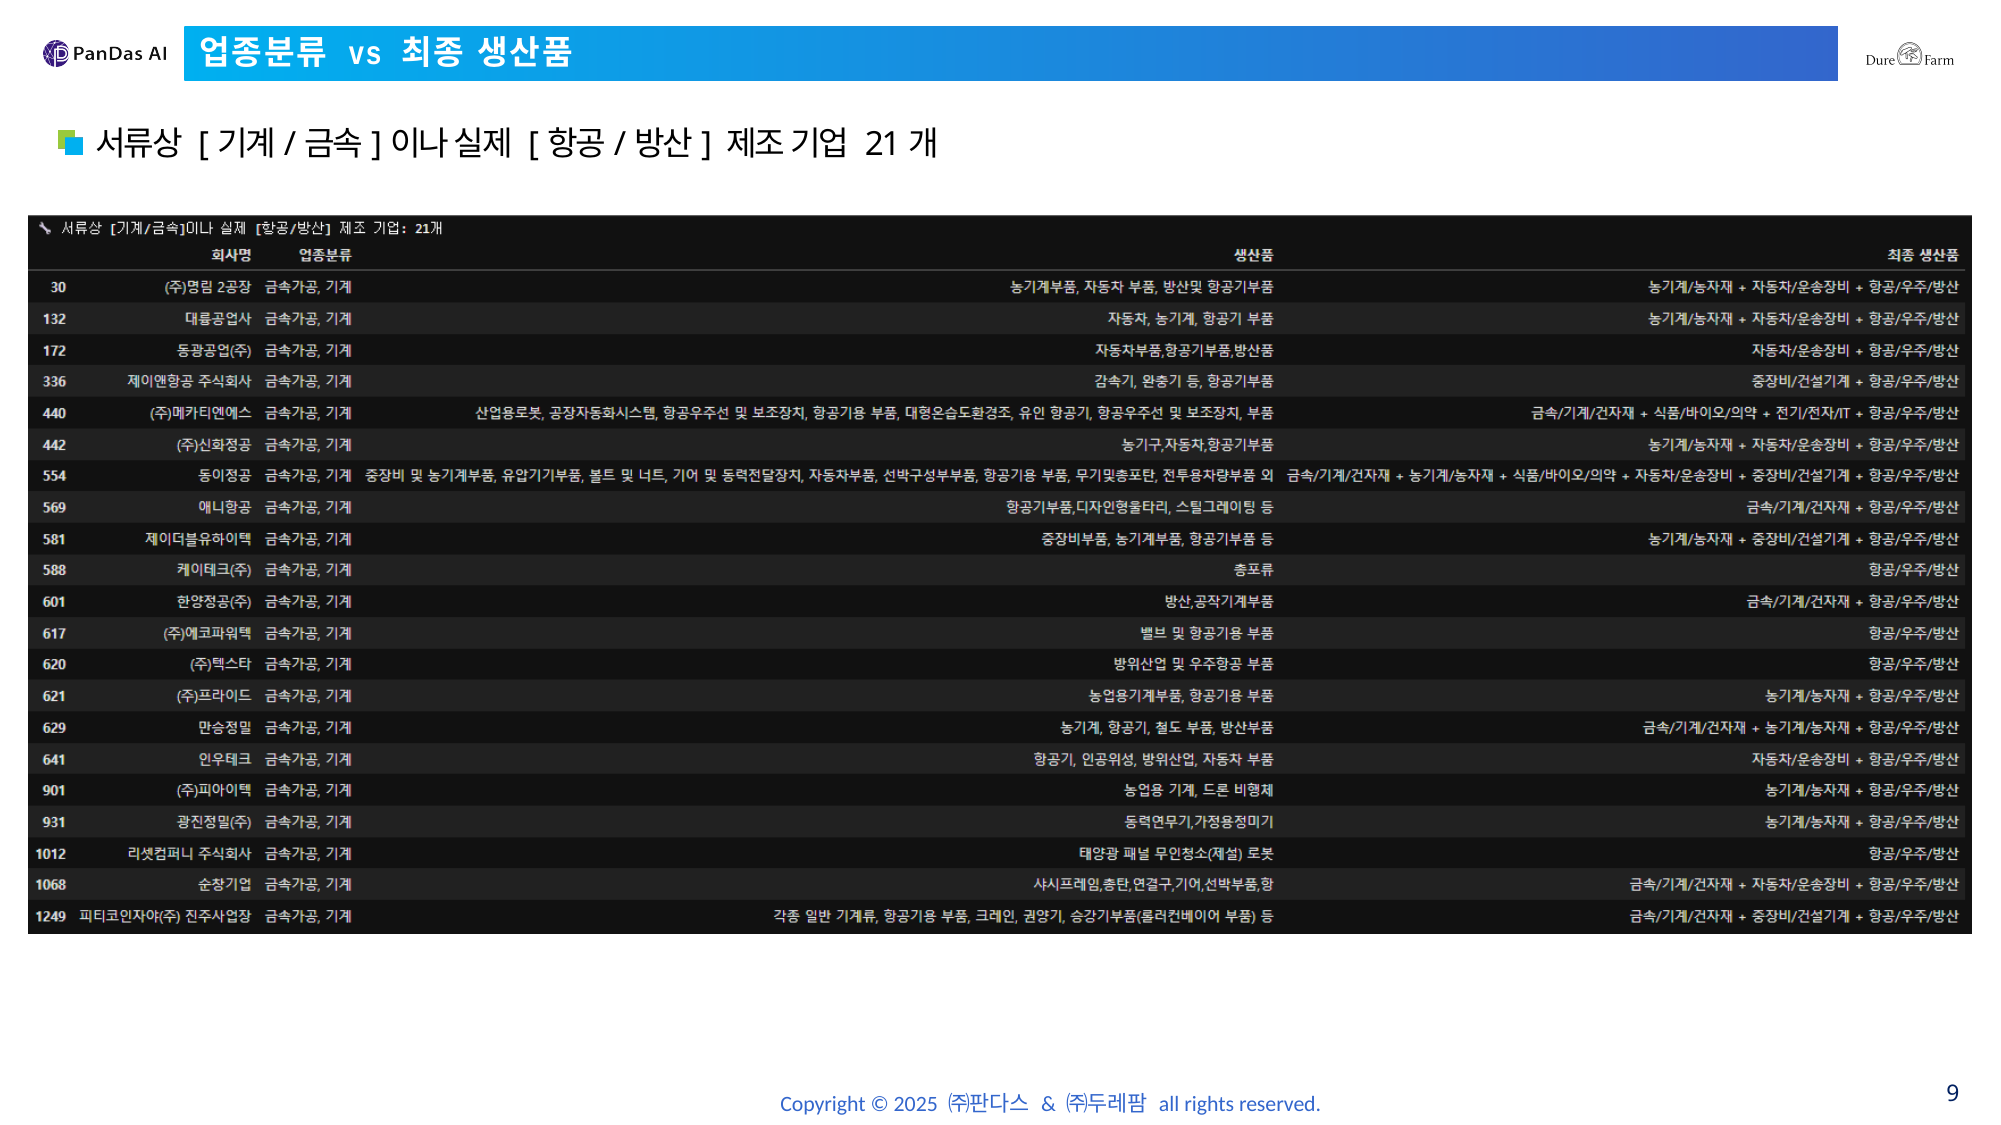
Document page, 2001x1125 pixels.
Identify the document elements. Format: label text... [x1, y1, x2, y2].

list 서류상 [기계/금속]이나 실제 [항공/방산] 제조 기업 21개 [43, 119, 1000, 175]
picture [43, 40, 166, 67]
picture [1861, 40, 1957, 67]
picture [58, 130, 83, 155]
picture [28, 215, 1972, 934]
list 업종분류 vs 최종 생산품 [184, 27, 1839, 81]
